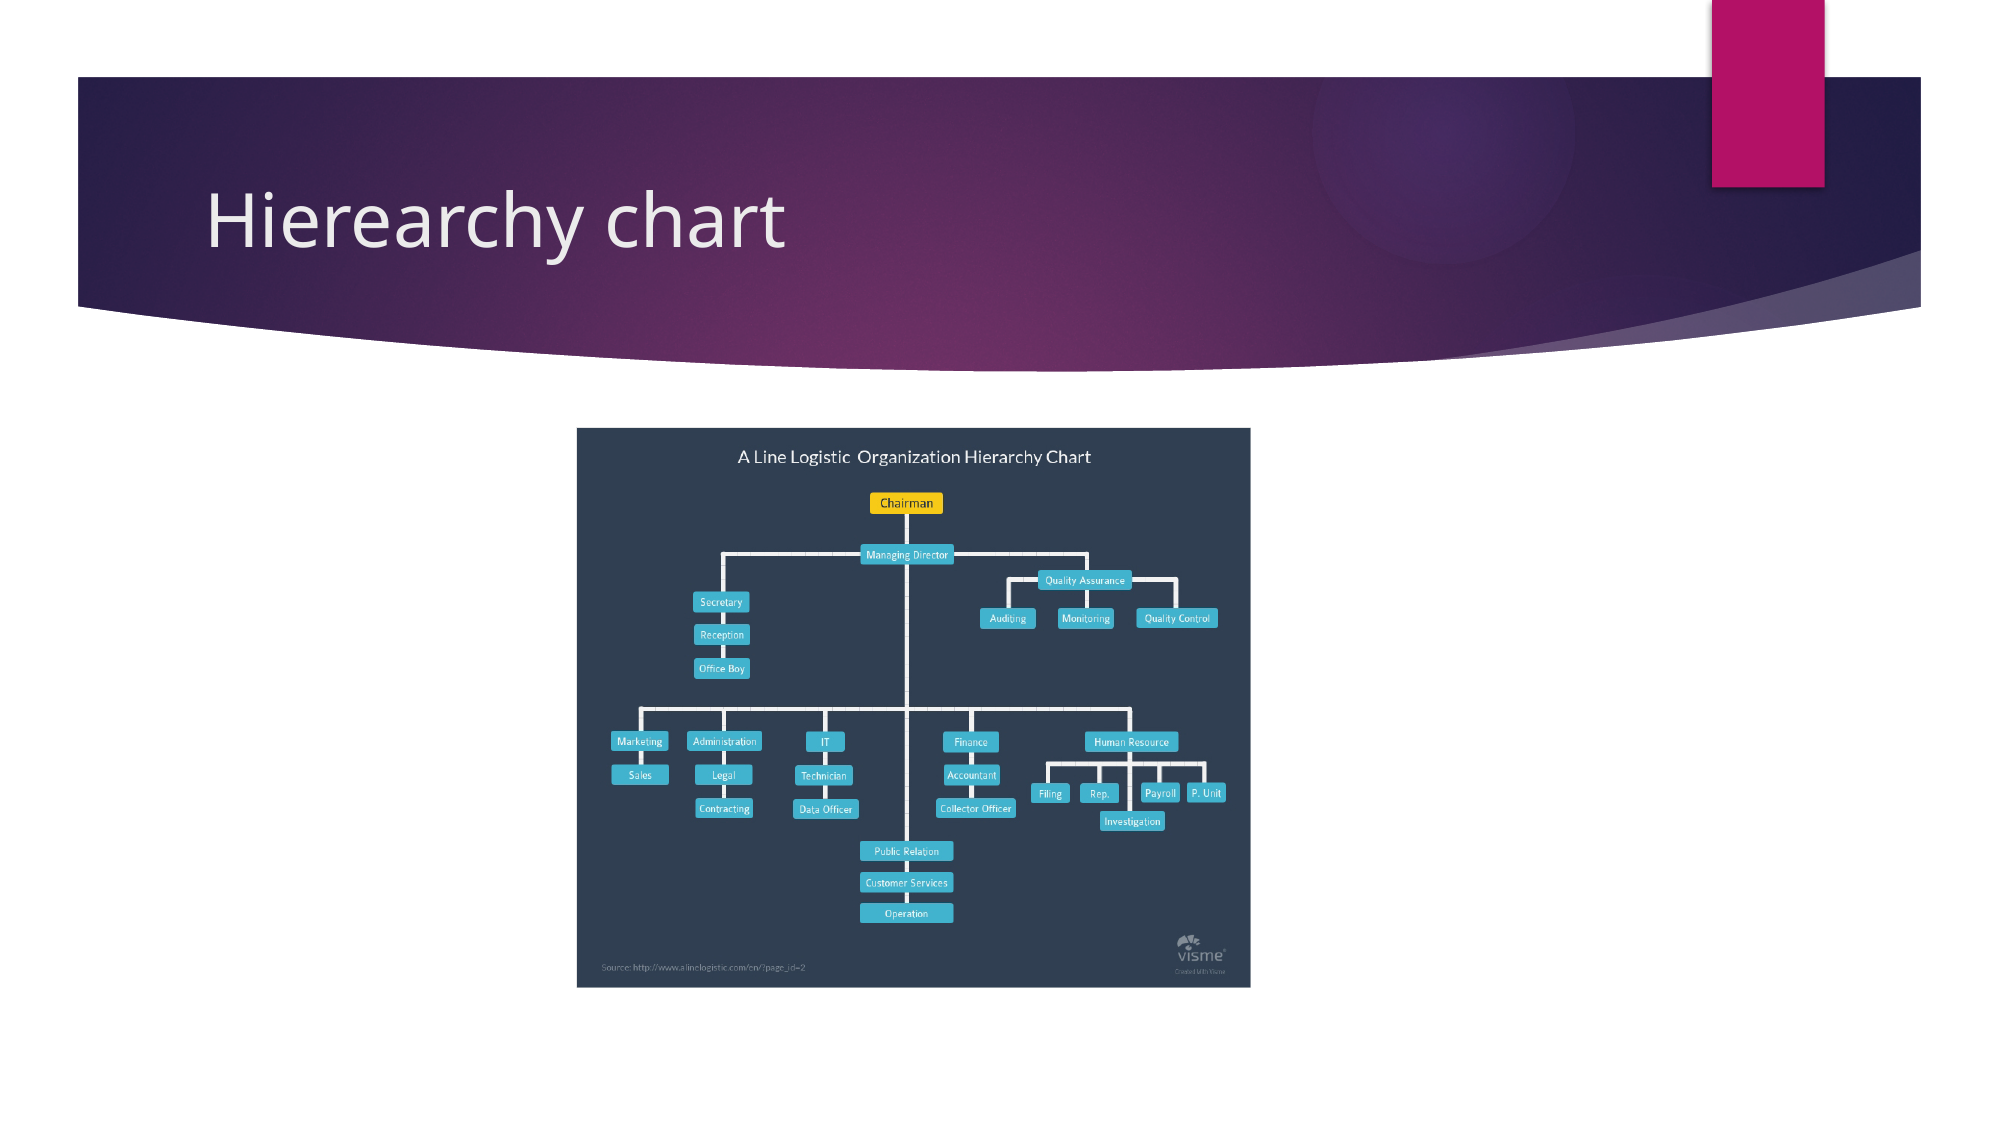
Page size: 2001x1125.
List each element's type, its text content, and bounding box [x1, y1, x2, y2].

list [576, 426, 1251, 988]
title Hierearchy chart [189, 159, 1627, 276]
